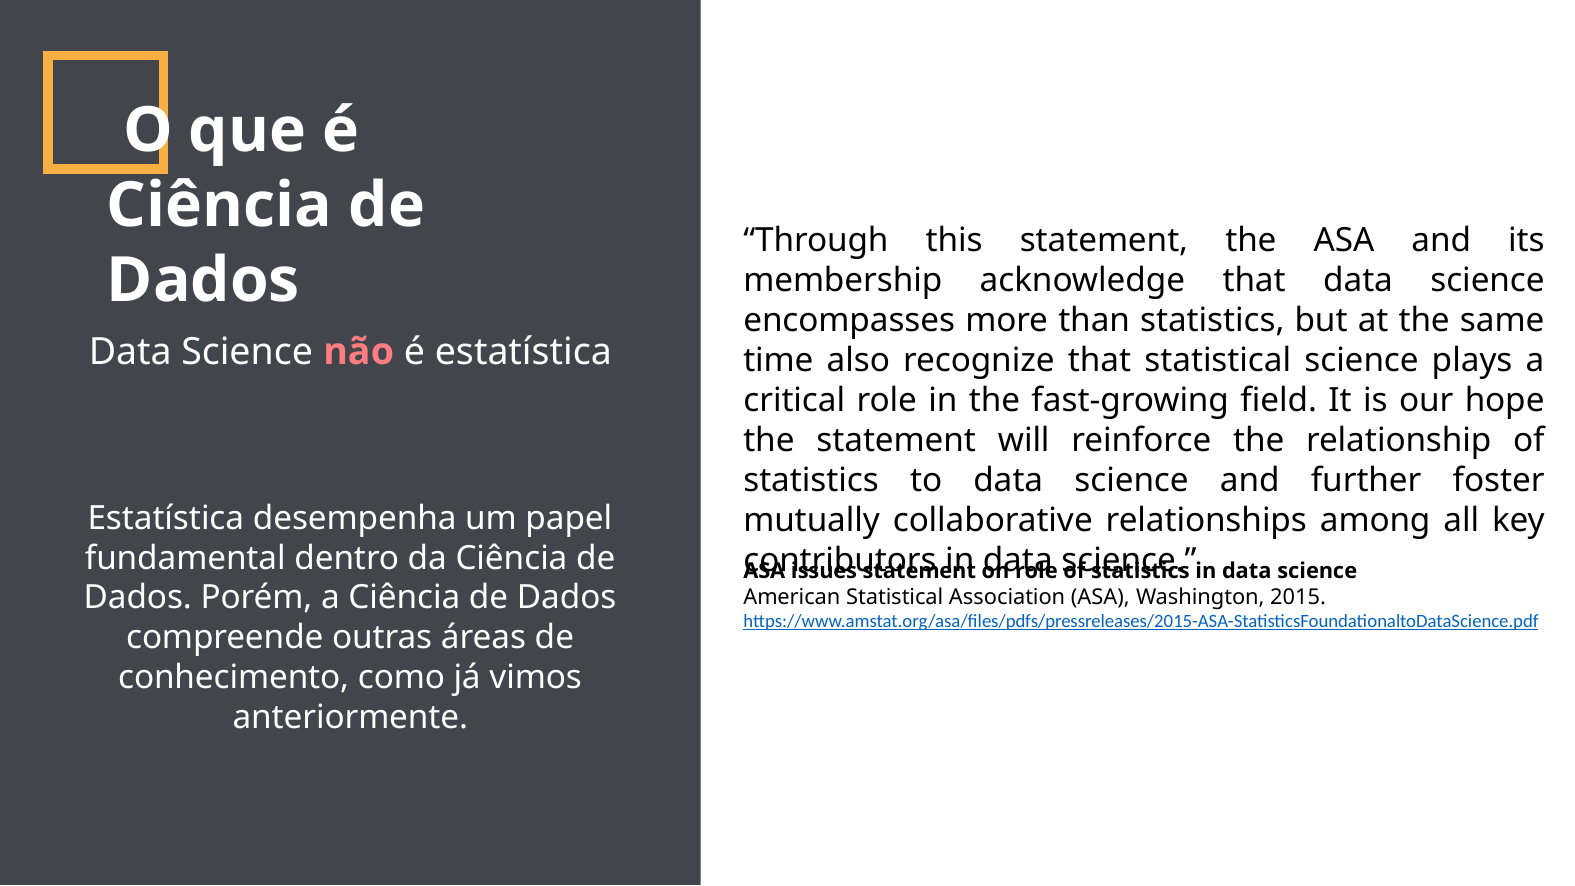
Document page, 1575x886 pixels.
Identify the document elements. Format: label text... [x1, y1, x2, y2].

text_box “Through this statement, the ASA and its membership acknowledge that data science encompasses more than statistics, but at the same time also recognize that statistical science plays a critical role in the fast-growing field. It is our hope the statement will reinforce the relationship of statistics to data science and further foster mutually collaborative relationships among all key contributors in data science.” [728, 211, 1561, 549]
text_box ASA issues statement on role of statistics in data science American Statistical Association (ASA), Washington, 2015. https://www.amstat.org/asa/files/pdfs/pressreleases/2015-ASA-StatisticsFoundationaltoDataScience.pdf [728, 549, 1561, 639]
text_box O que é Ciência de Dados [92, 81, 571, 319]
text_box Estatística desempenha um papel fundamental dentro da Ciência de Dados. Porém, a Ciência de Dados compreende outras áreas de conhecimento, como já vimos anteriormente. [27, 488, 674, 743]
text_box [0, 0, 702, 886]
text_box Data Science não é estatística [41, 319, 659, 380]
text_box [47, 55, 164, 170]
